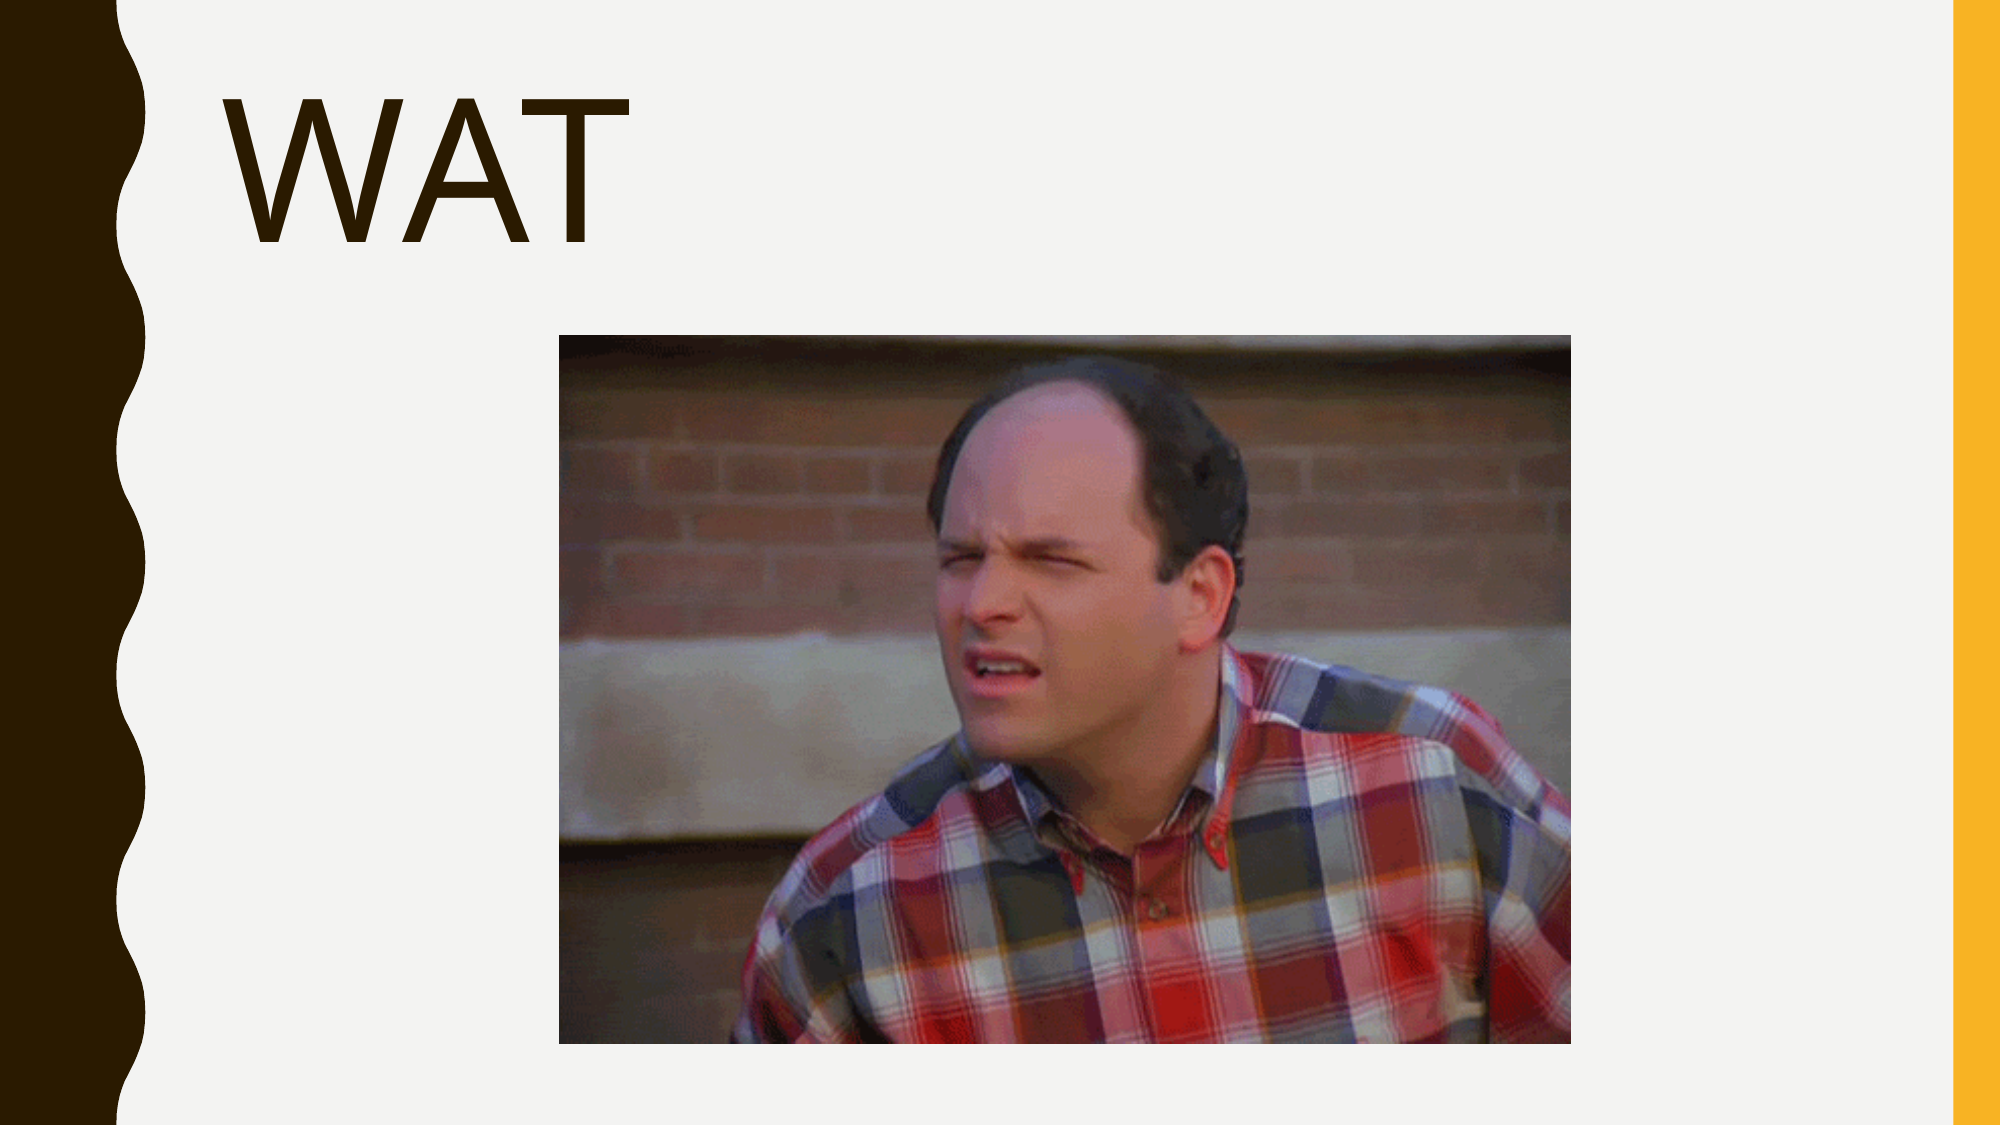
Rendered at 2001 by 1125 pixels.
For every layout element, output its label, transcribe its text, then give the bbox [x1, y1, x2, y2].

picture [559, 335, 1571, 1044]
title WAT [205, 62, 1875, 308]
